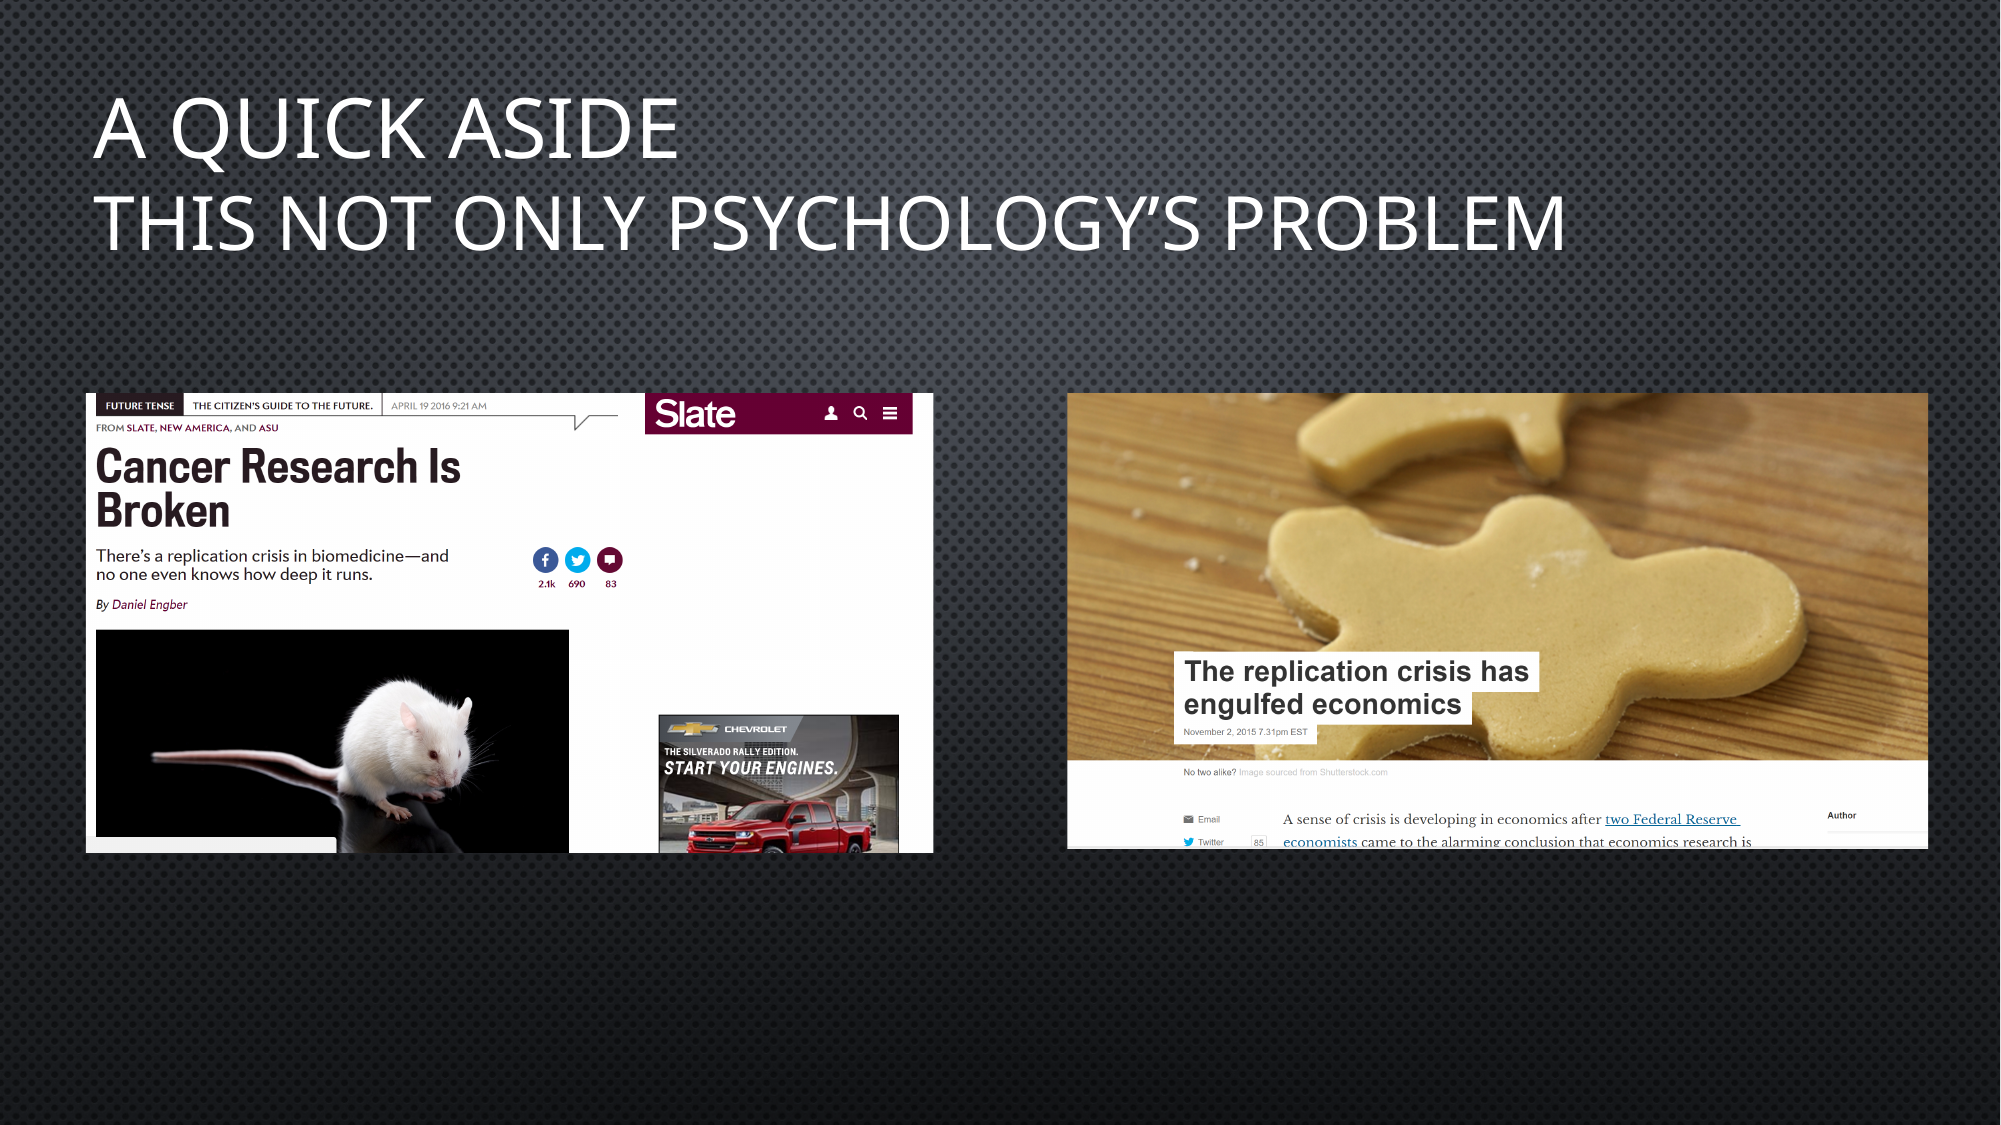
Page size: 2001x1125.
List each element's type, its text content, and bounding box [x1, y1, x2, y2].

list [1067, 392, 1929, 849]
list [85, 392, 934, 854]
title A quick aside this not only psychology’s problem [78, 99, 1912, 242]
